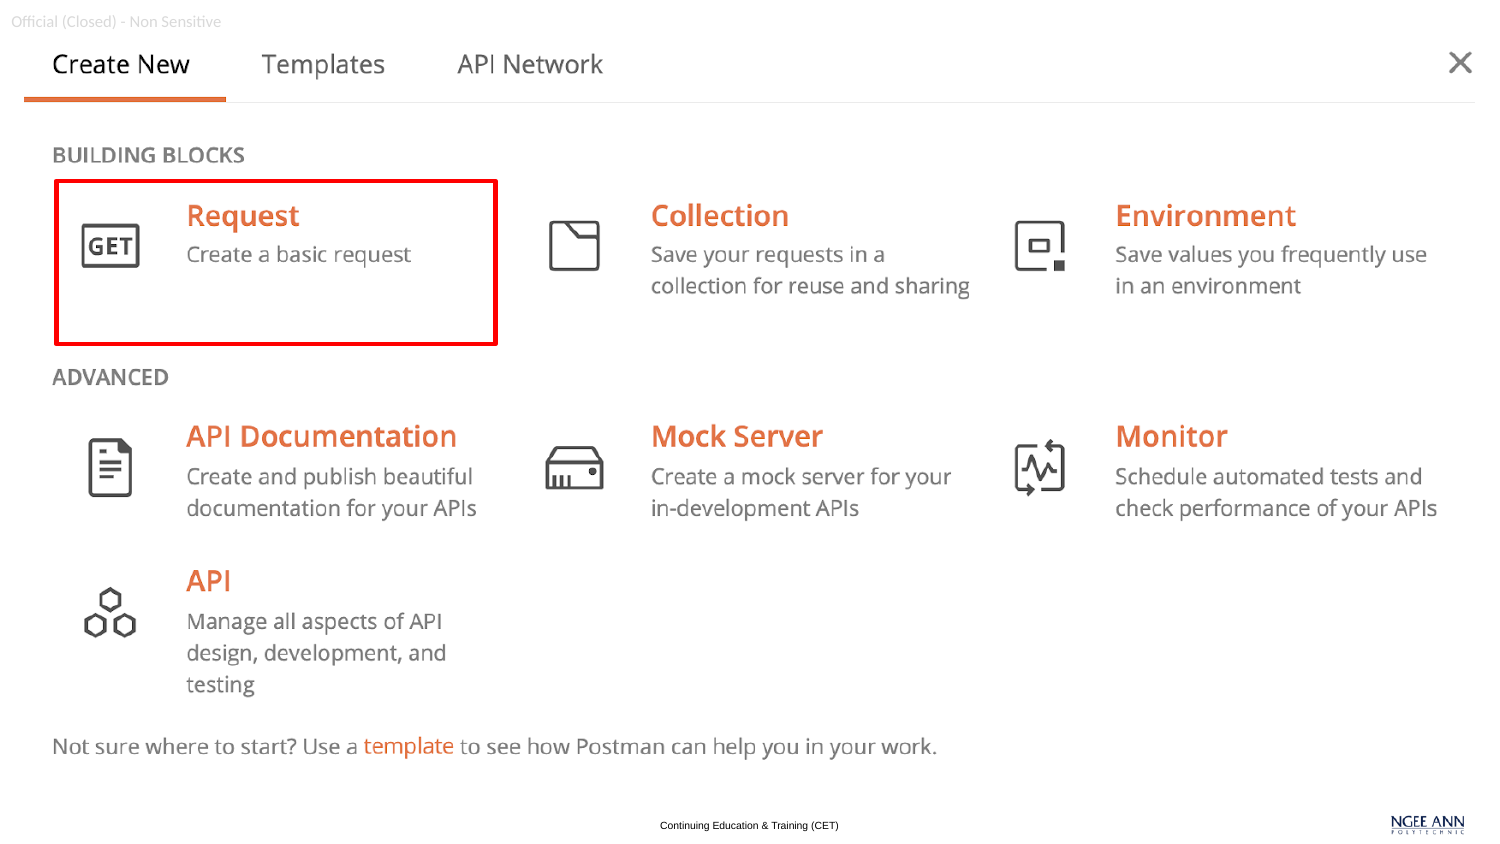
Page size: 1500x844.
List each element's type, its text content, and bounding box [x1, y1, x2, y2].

text_box Official (Closed) - Non Sensitive [0, 0, 244, 35]
text_box Continuing Education & Training (CET) [602, 813, 898, 839]
picture [24, 24, 1476, 784]
picture [1383, 811, 1471, 839]
